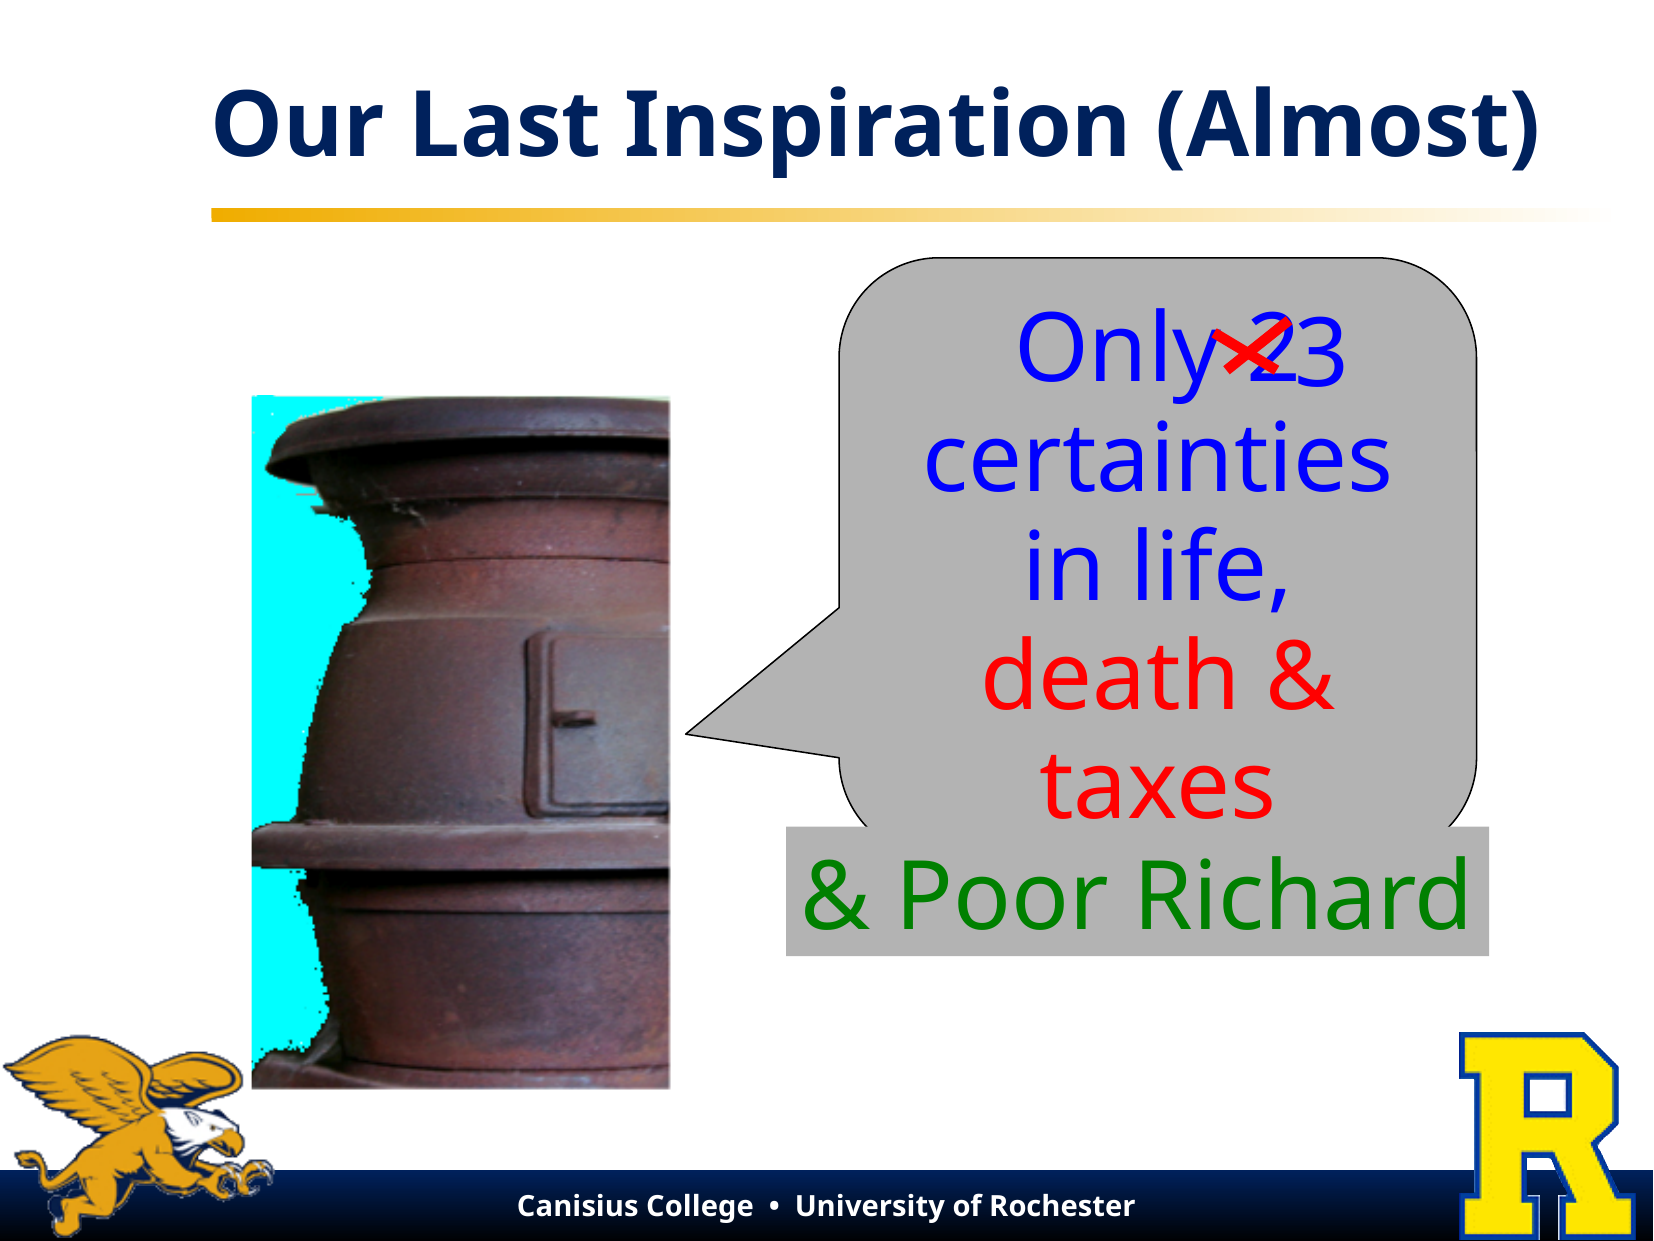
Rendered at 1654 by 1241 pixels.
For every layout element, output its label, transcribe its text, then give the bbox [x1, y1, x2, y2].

text_box & Poor Richard [786, 826, 1490, 957]
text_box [1226, 320, 1290, 371]
picture [1443, 1030, 1654, 1241]
picture [1, 395, 673, 1241]
text_box 3 [1294, 282, 1302, 413]
title Our Last Inspiration (Almost) [209, 69, 1622, 179]
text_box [1213, 332, 1277, 371]
text_box Only 2 certainties in life, death & taxes [685, 257, 1477, 826]
